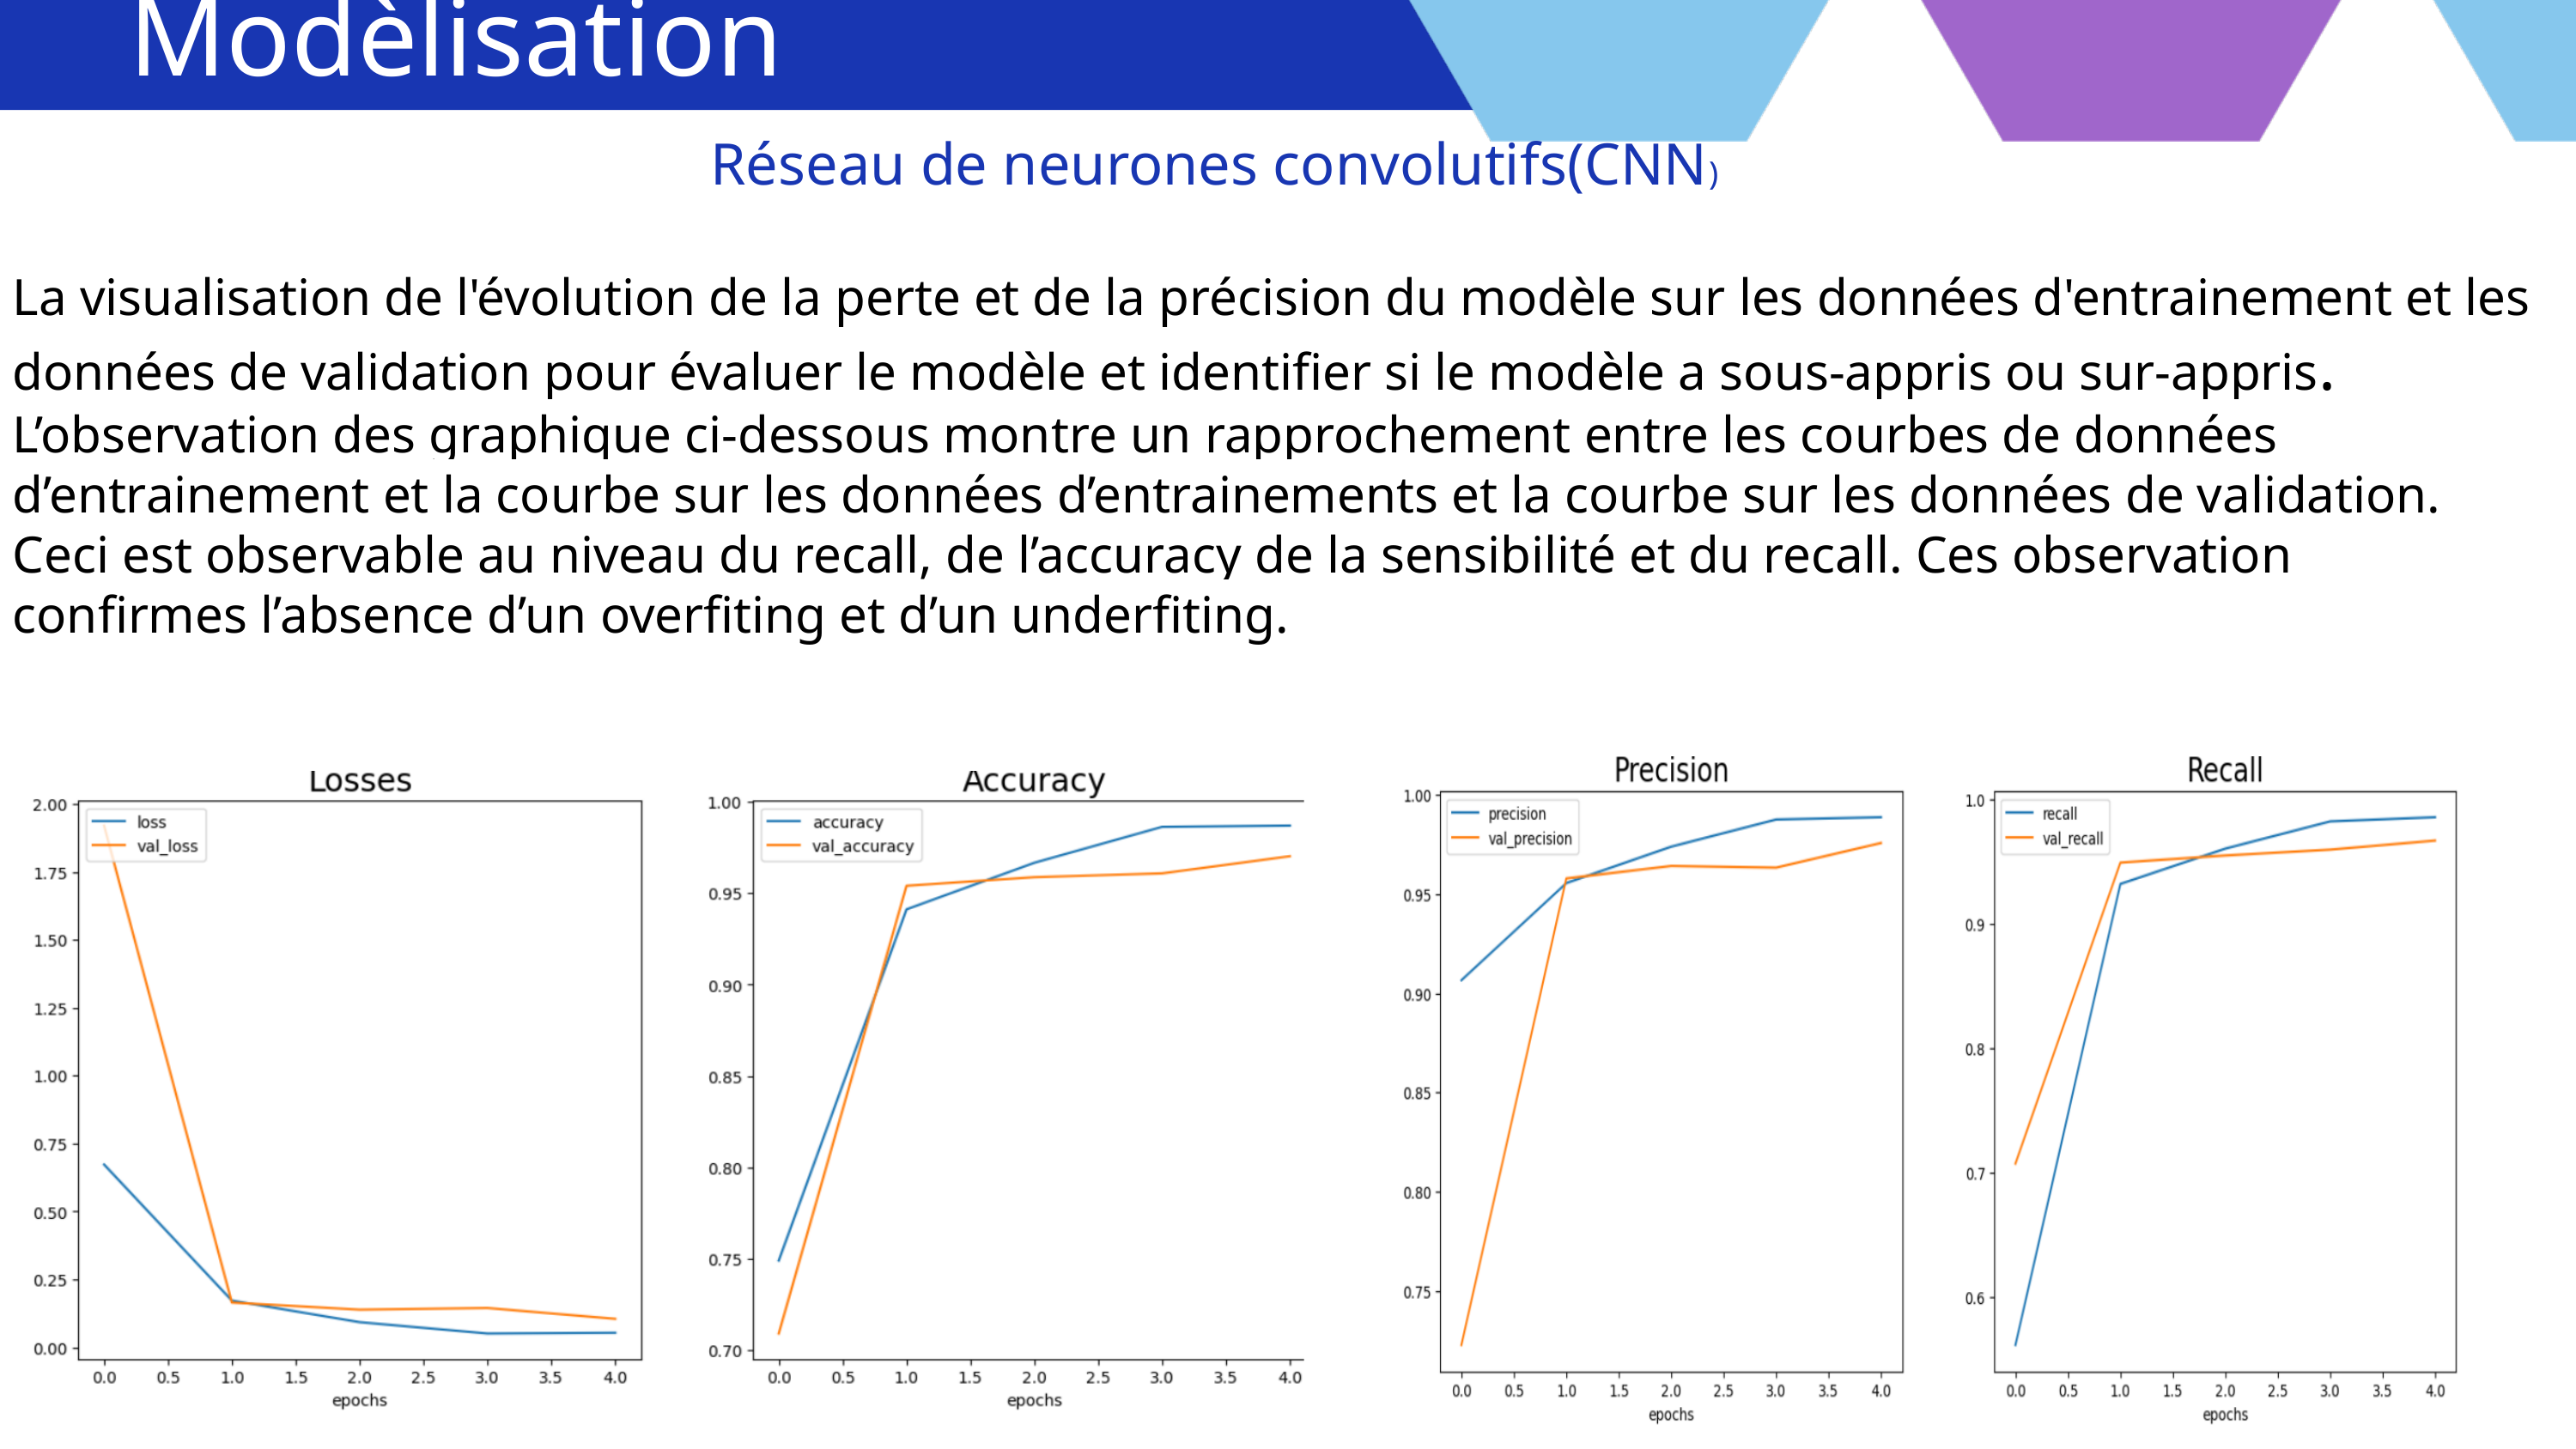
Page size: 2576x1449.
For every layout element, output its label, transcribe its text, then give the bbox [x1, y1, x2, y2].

text_box [1942, 0, 2576, 142]
text_box Réseau de neurones convolutifs(CNN) [697, 89, 2331, 203]
text_box La visualisation de l'évolution de la perte et de la précision du modèle sur les données d'entrainement et les données de validation pour évaluer le modèle et identifier si le modèle a sous-appris ou sur-appris. L’observation des graphique ci-dessous montre un rapprochement entre les courbes de données d’entrainement et la courbe sur les données d’entrainements et la courbe sur les données de validation. Ceci est observable au niveau du recall, de l’accuracy de la sensibilité et du recall. Ces observation confirmes l’absence d’un overfiting et d’un underfiting. [0, 258, 2543, 650]
picture [21, 769, 1304, 1421]
picture [1341, 755, 2482, 1434]
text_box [0, 0, 1936, 111]
